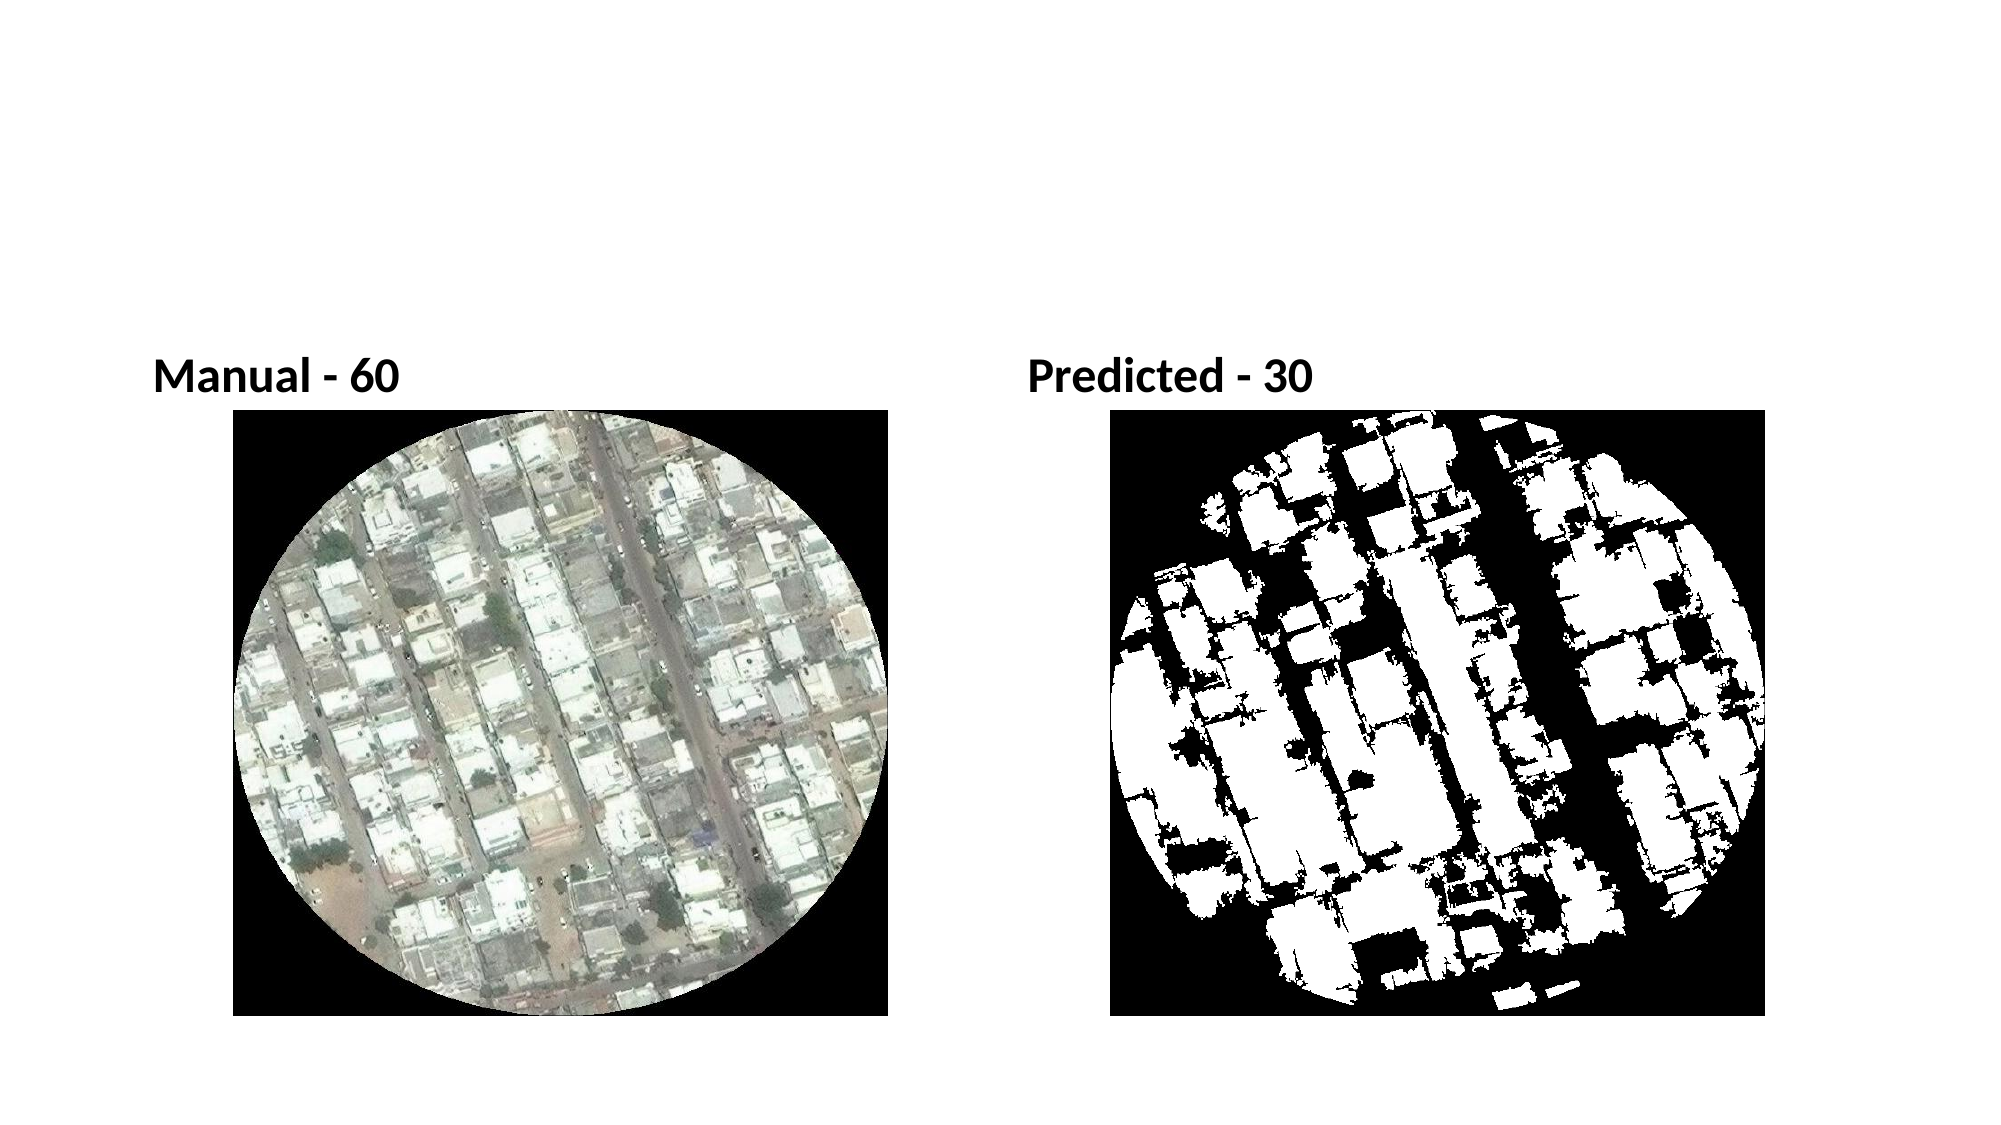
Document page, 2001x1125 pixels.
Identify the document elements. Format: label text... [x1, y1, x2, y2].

list Manual - 60 [137, 275, 984, 411]
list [1110, 410, 1765, 1016]
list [233, 410, 888, 1016]
list Predicted - 30 [1012, 275, 1863, 411]
